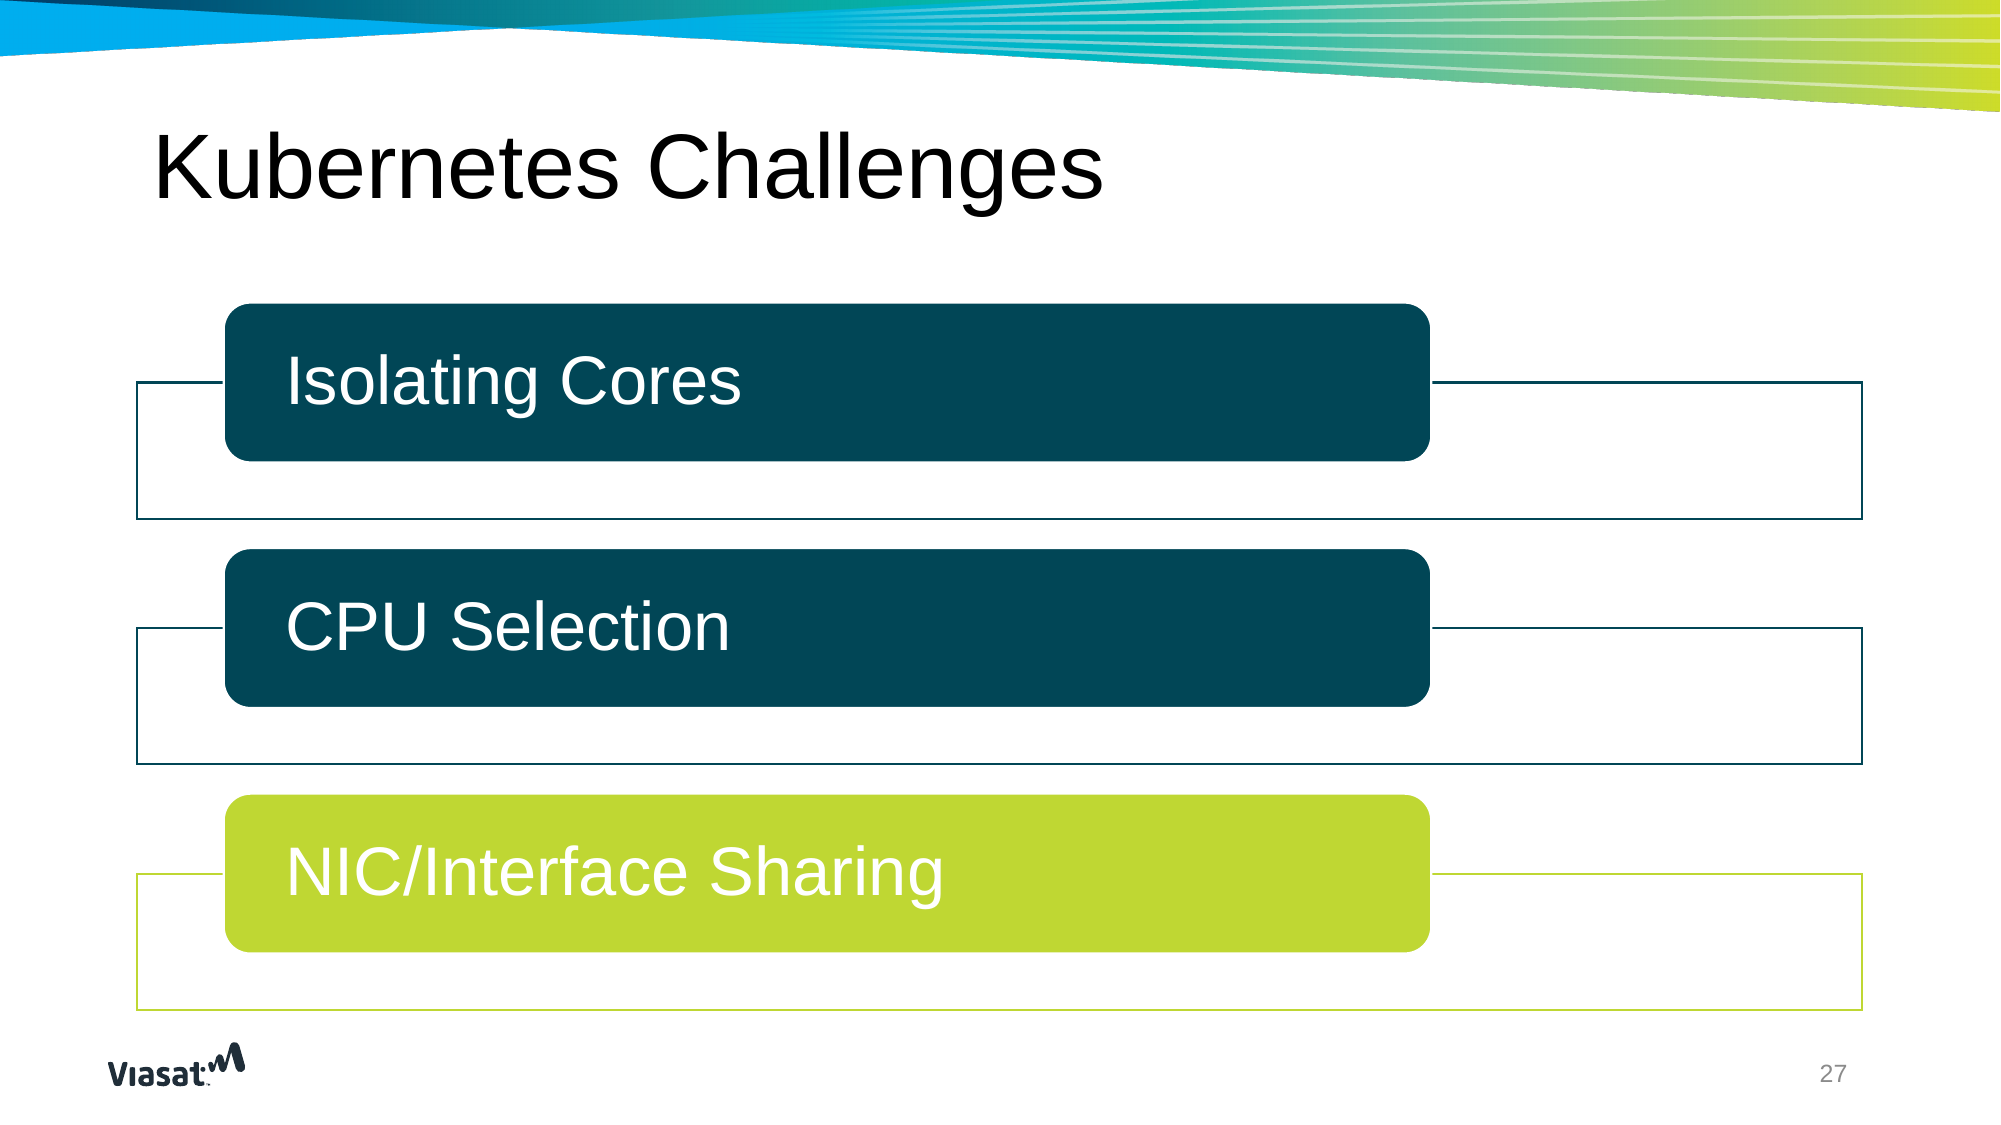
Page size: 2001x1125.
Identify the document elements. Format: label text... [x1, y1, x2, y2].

title Kubernetes Challenges [137, 59, 1863, 278]
picture [30, 0, 103, 4]
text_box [137, 299, 1863, 1014]
slide_number 27 [1412, 1042, 1863, 1103]
picture [0, 0, 2000, 112]
